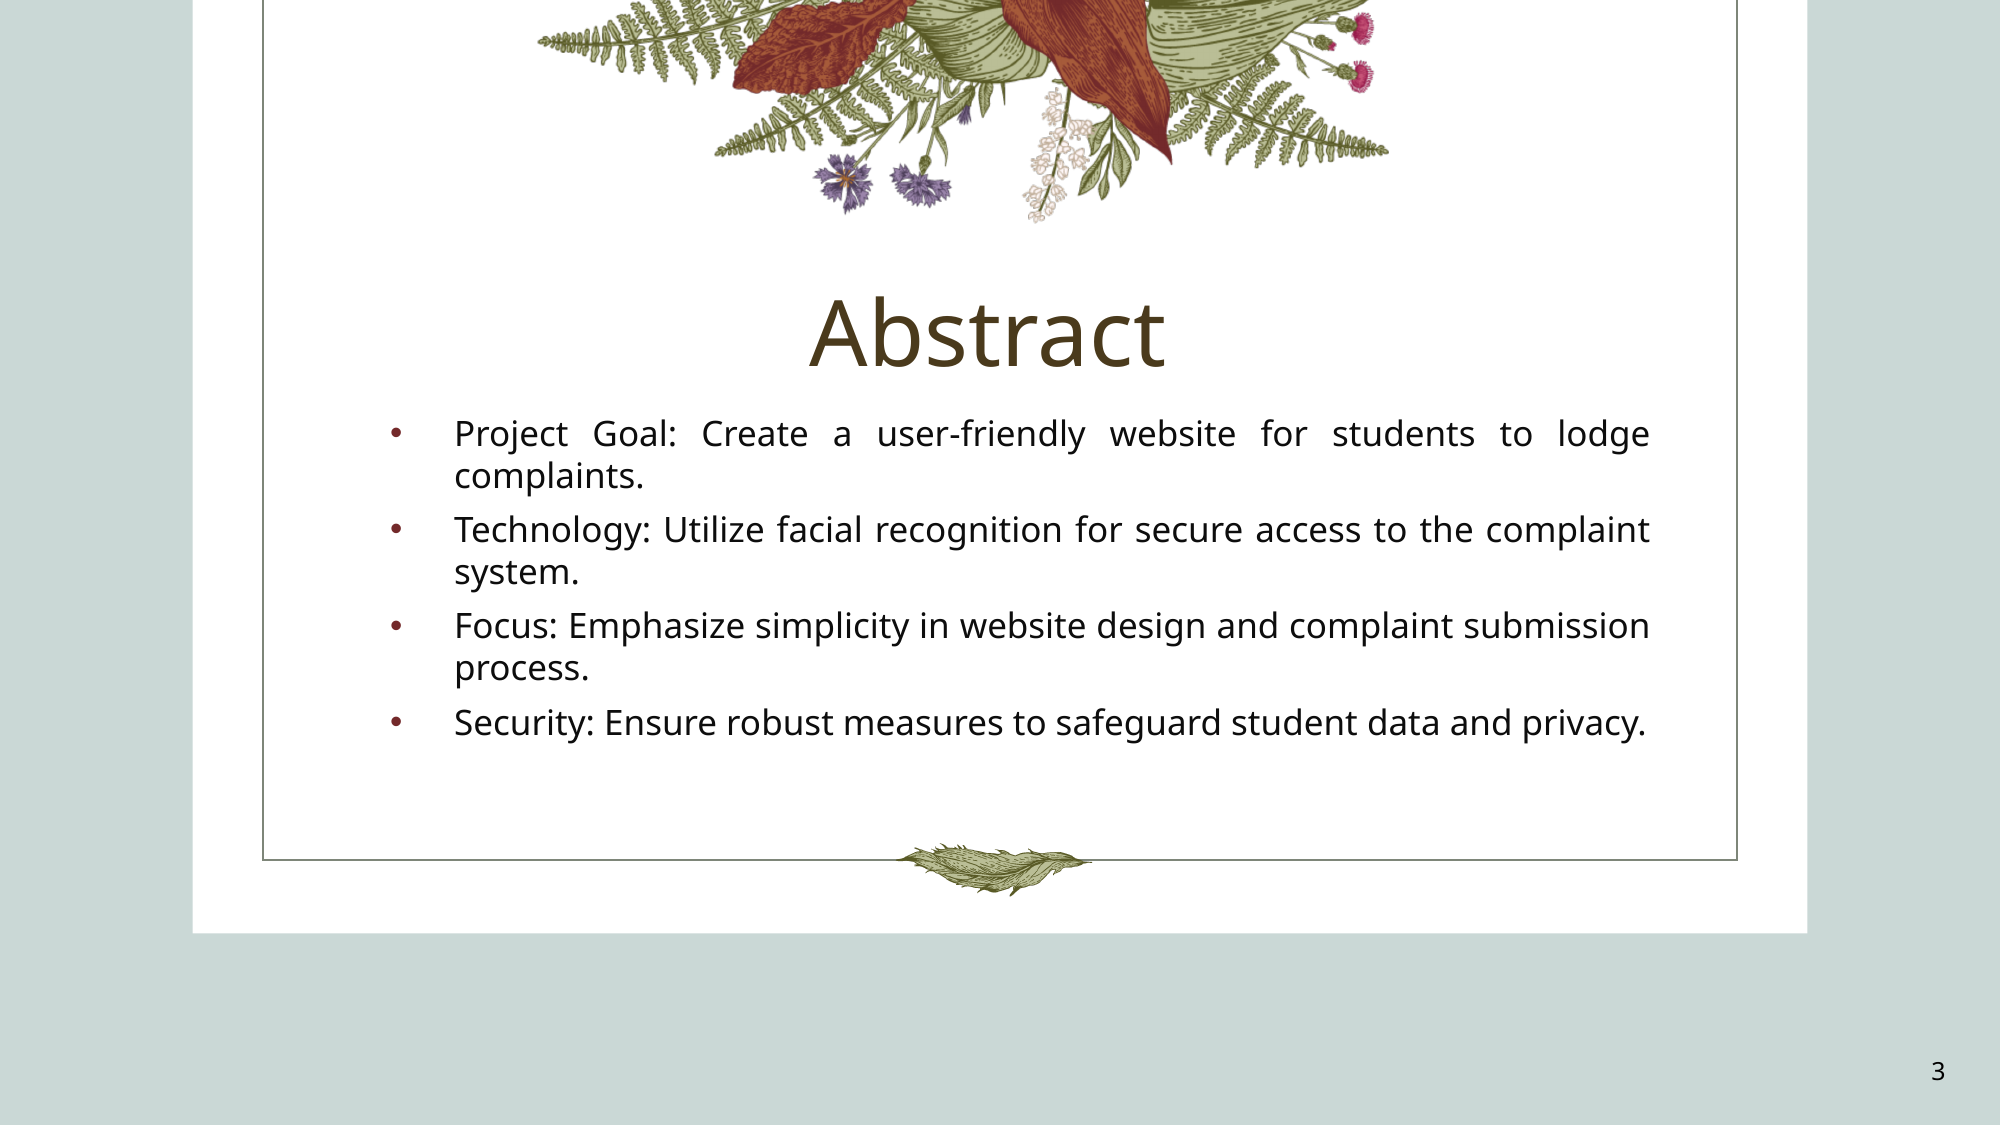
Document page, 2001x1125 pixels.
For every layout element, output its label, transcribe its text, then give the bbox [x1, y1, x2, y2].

slide_number 3 [1510, 1042, 1961, 1103]
picture [894, 838, 1093, 897]
picture [535, 0, 1416, 228]
list Project Goal: Create a user-friendly website for students to lodge complaints. Technology: Utilize facial recognition for secure access to the complaint system. Focus: Emphasize simplicity in website design and complaint submission process. Security: Ensure robust measures to safeguard student data and privacy. [375, 404, 1667, 769]
title Abstract [286, 228, 1714, 446]
